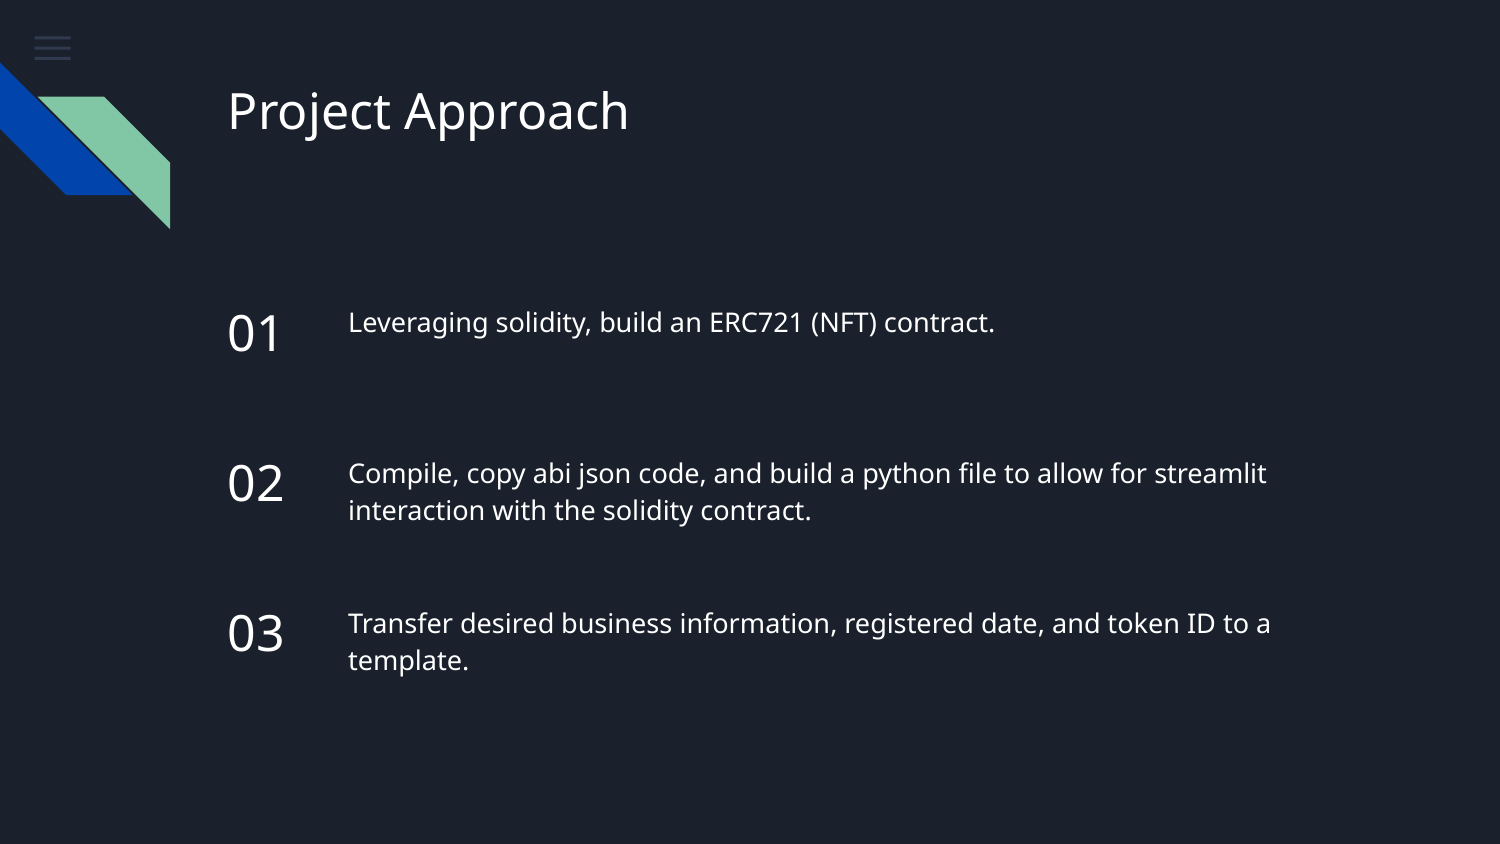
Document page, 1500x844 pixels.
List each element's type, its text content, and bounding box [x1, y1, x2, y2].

title Project Approach [212, 64, 1368, 215]
list Transfer desired business information, registered date, and token ID to a template. [333, 586, 1298, 719]
list Compile, copy abi json code, and build a python file to allow for streamlit interaction with the solidity contract. [333, 436, 1298, 569]
text_box 03 [212, 586, 333, 719]
list Leveraging solidity, build an ERC721 (NFT) contract. [333, 286, 1298, 419]
text_box 01 [212, 286, 333, 419]
text_box 02 [212, 436, 333, 569]
